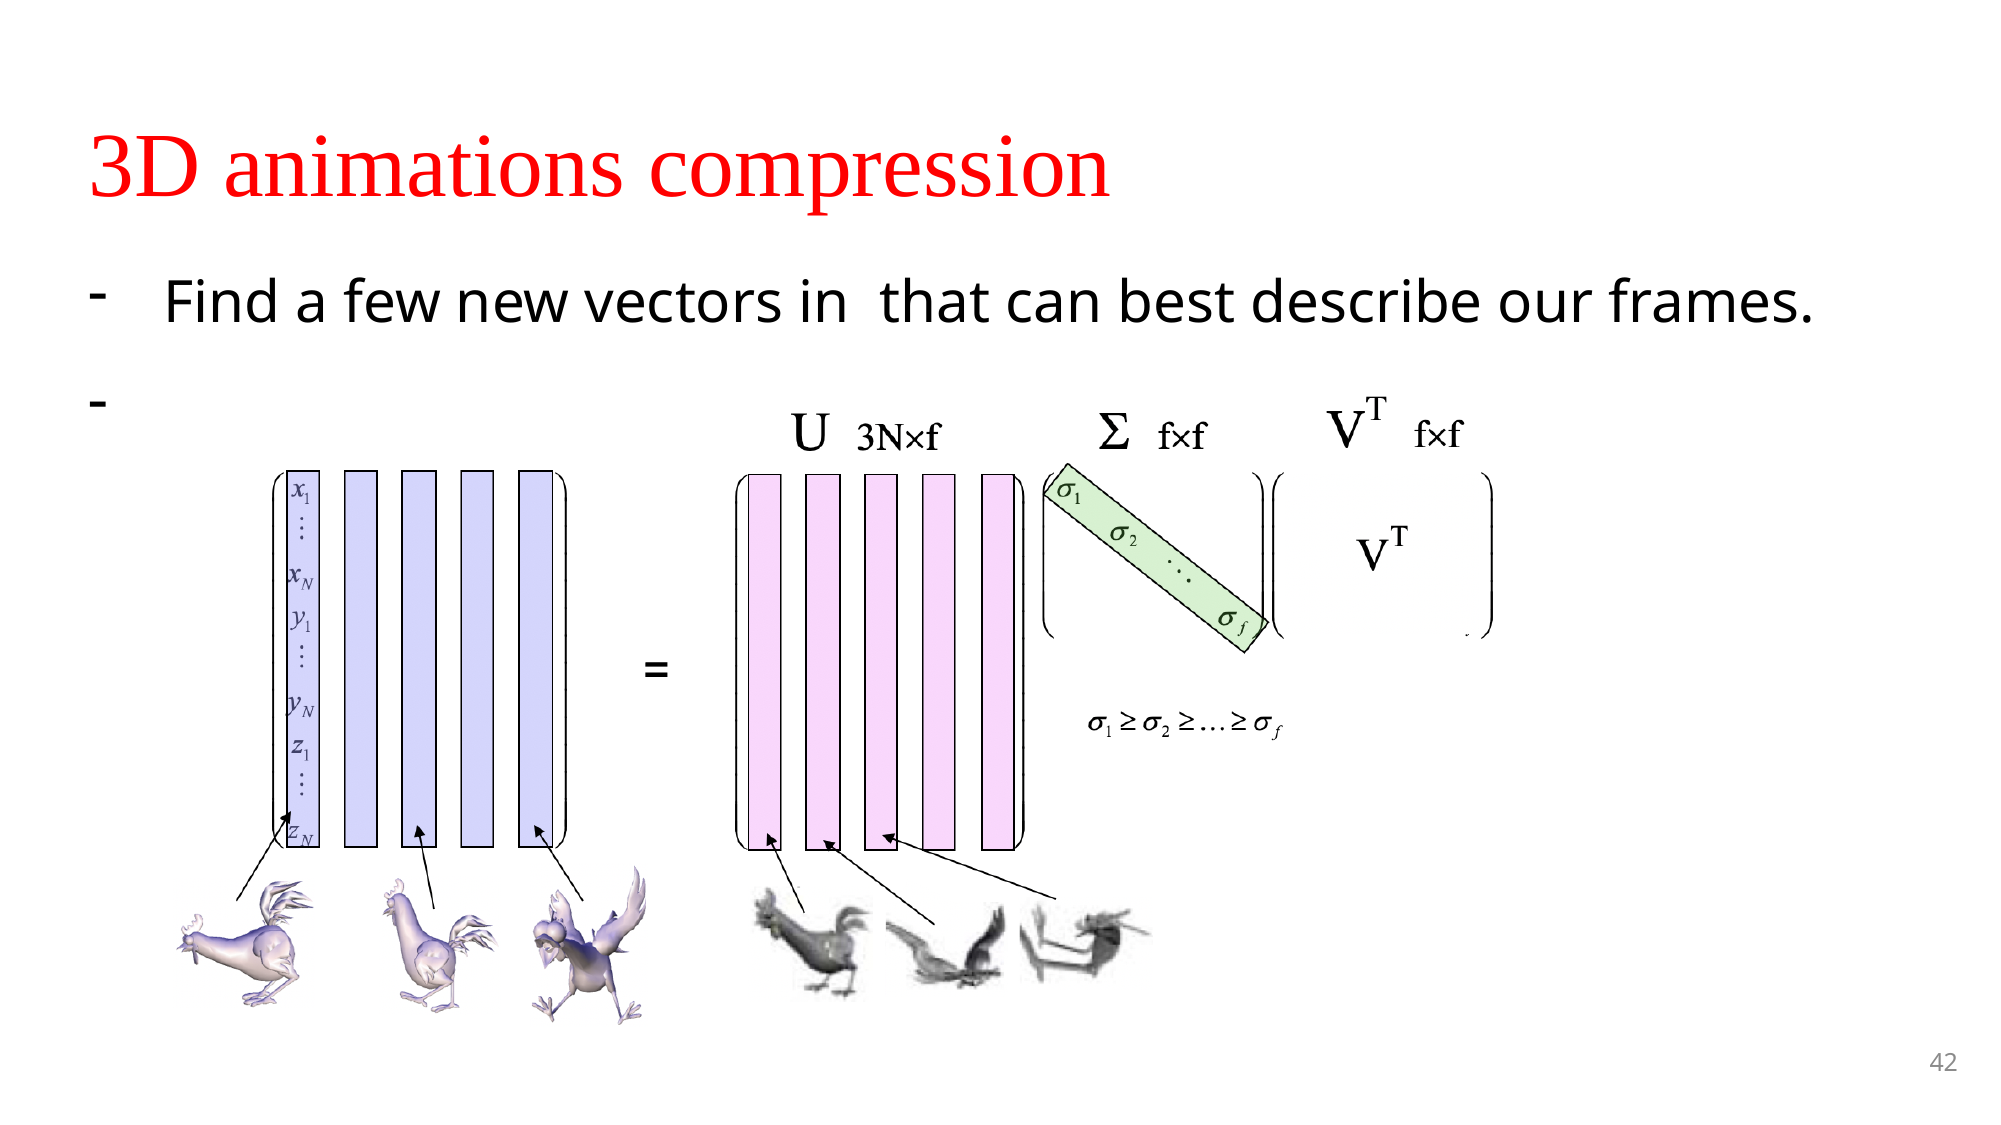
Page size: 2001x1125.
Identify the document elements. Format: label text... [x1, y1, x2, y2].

picture [166, 370, 1506, 1079]
slide_number 42 [1853, 1019, 1974, 1106]
title 3D animations compression [68, 97, 1932, 223]
